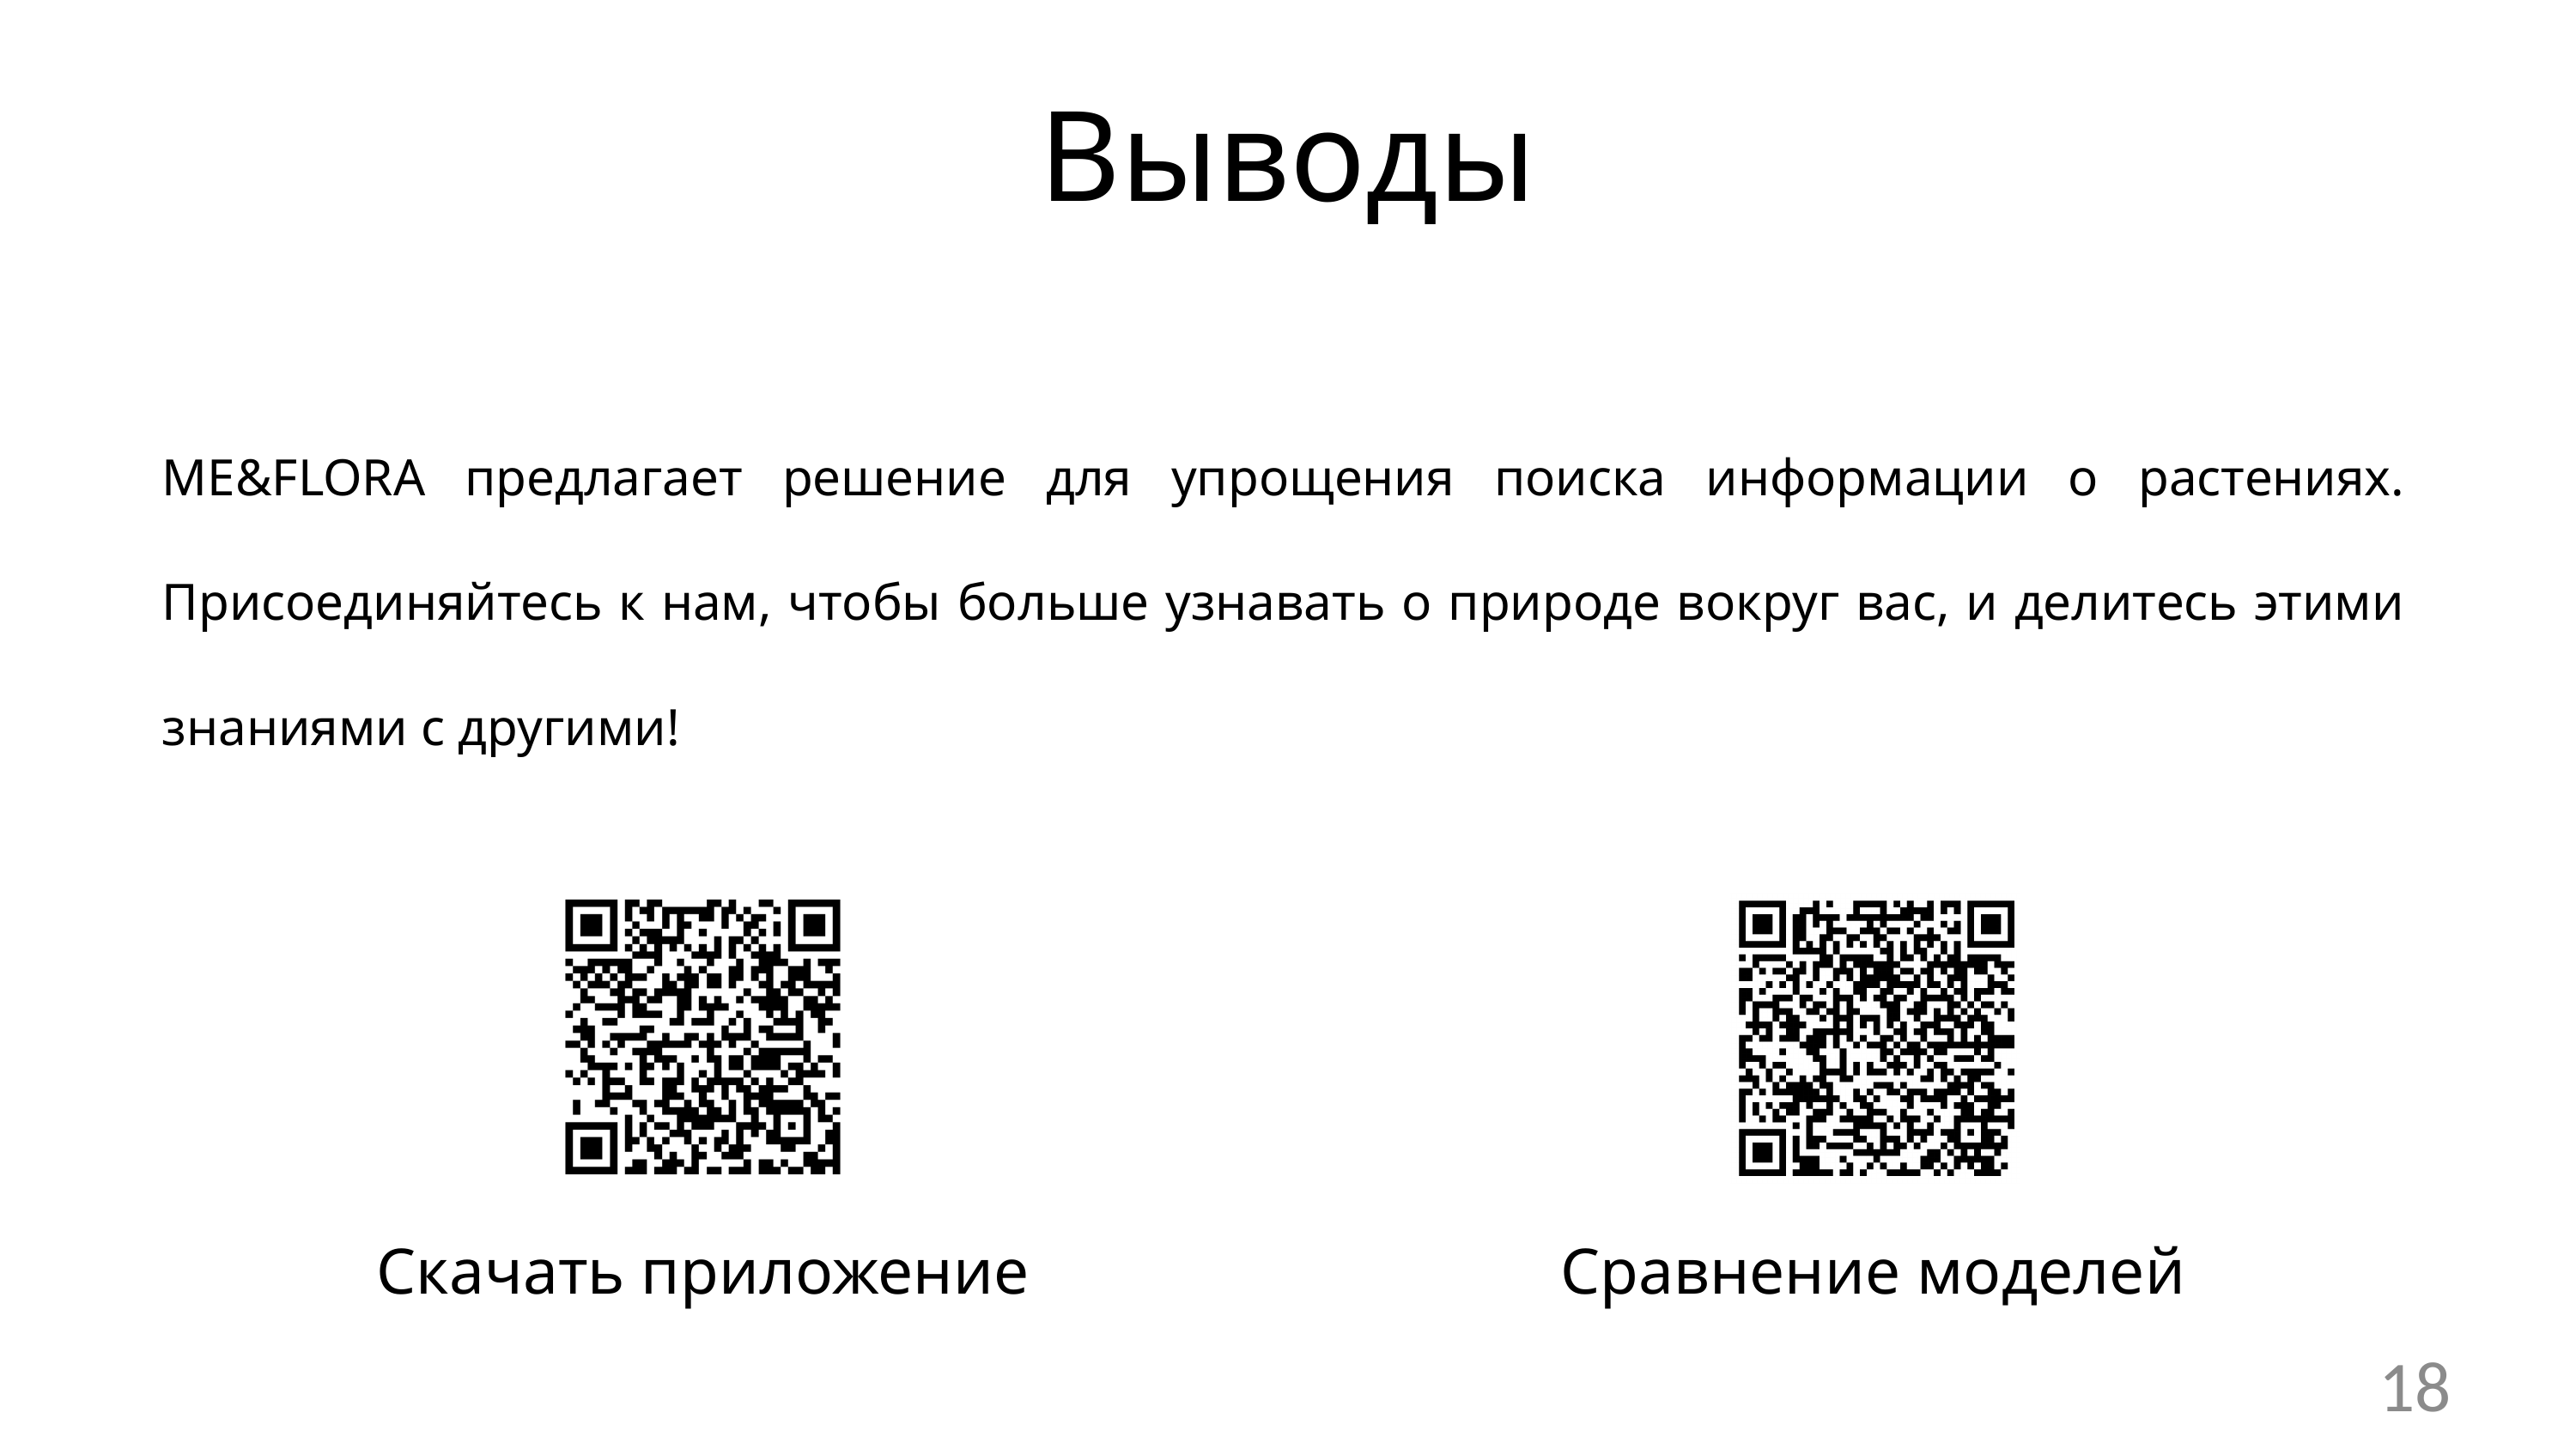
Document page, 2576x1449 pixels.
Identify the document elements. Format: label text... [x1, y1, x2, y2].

text_box Скачать приложение [327, 1218, 1079, 1307]
text_box Выводы [0, 51, 2576, 227]
text_box ME&FLORA предлагает решение для упрощения поиска информации о растениях. Присоединяйтесь к нам, чтобы больше узнавать о природе вокруг вас, и делитесь этими знаниями с другими! [161, 379, 2404, 756]
picture [557, 892, 848, 1183]
picture [1728, 892, 2021, 1184]
text_box Сравнение моделей [1497, 1218, 2249, 1307]
slide_number 18 [2264, 1357, 2566, 1410]
